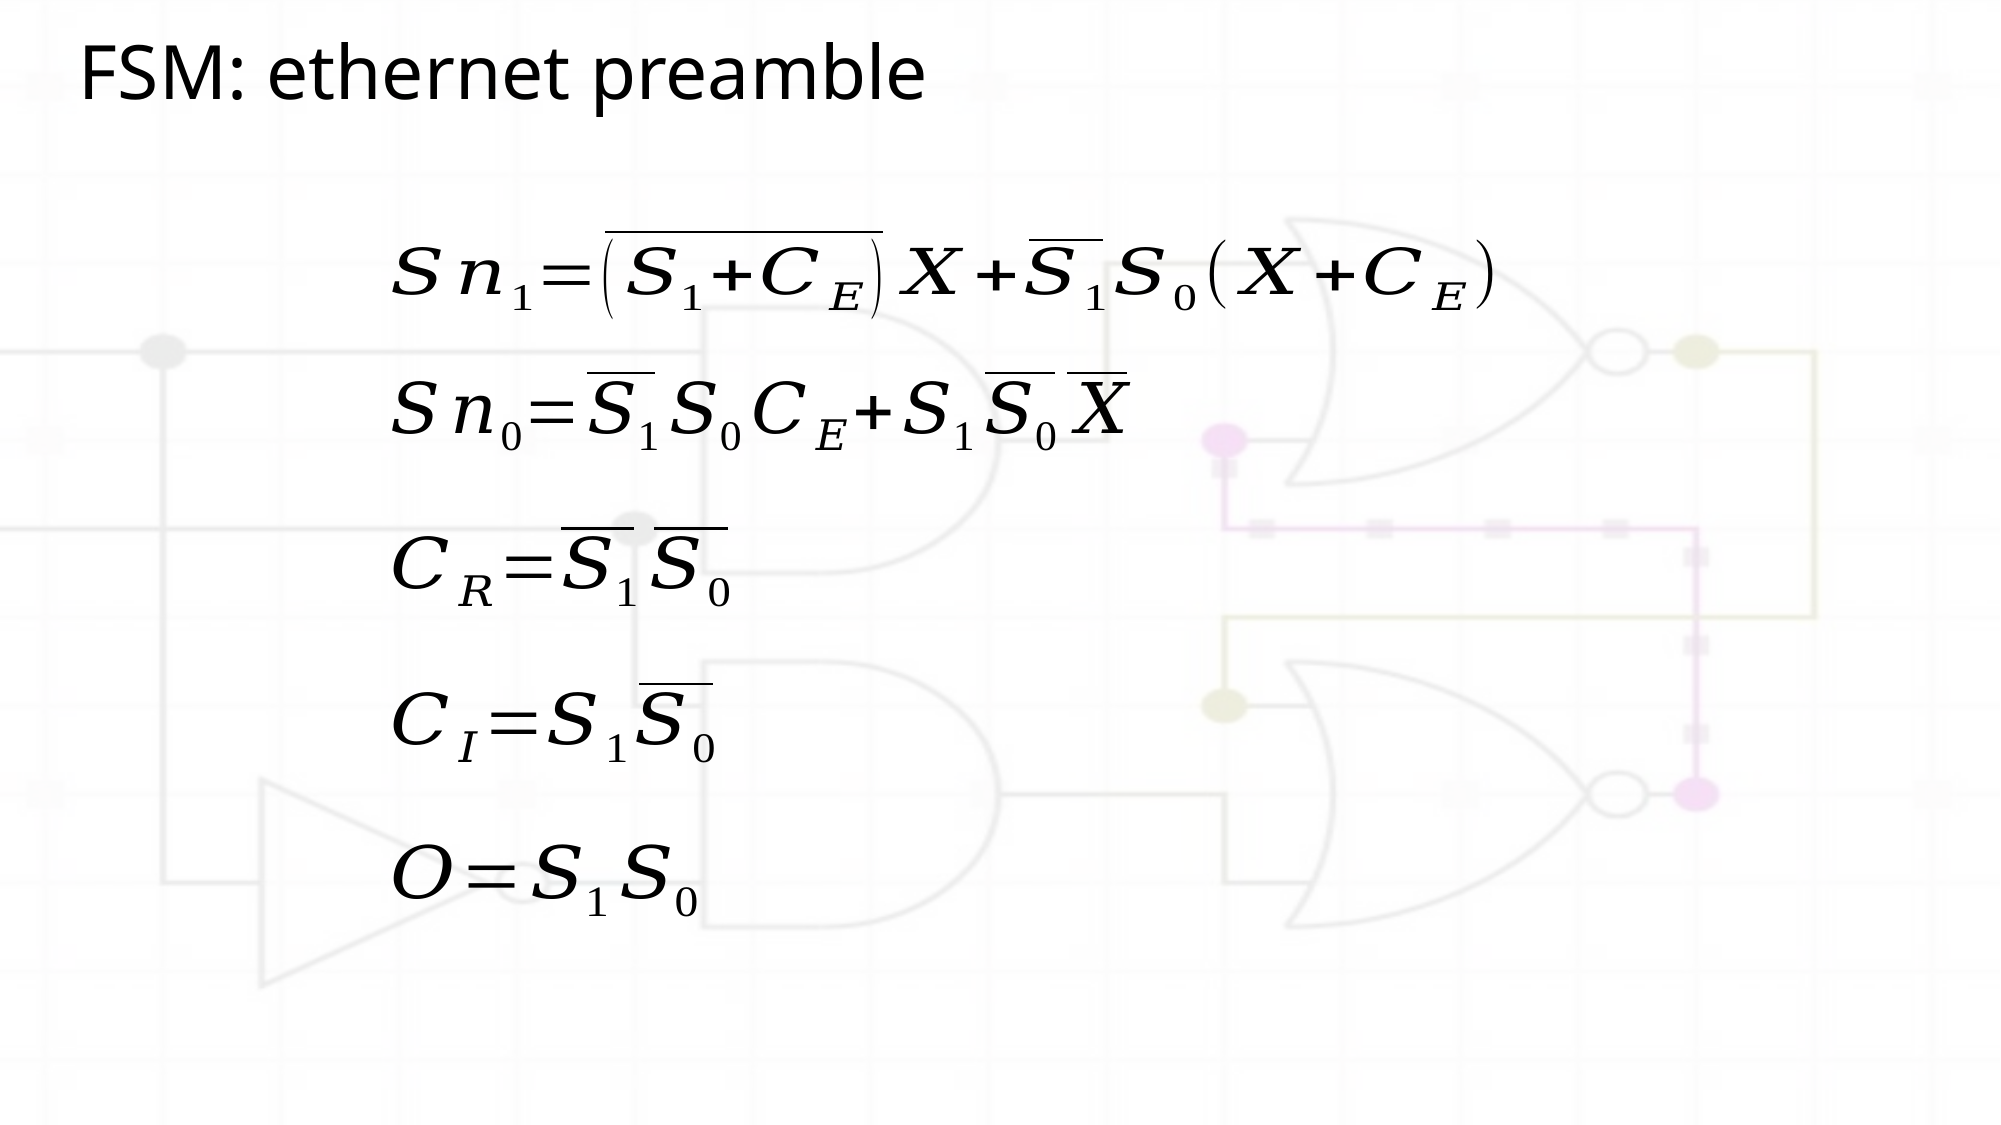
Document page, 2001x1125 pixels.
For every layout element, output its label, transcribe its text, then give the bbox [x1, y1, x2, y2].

title FSM: ethernet preamble [63, 3, 1412, 147]
